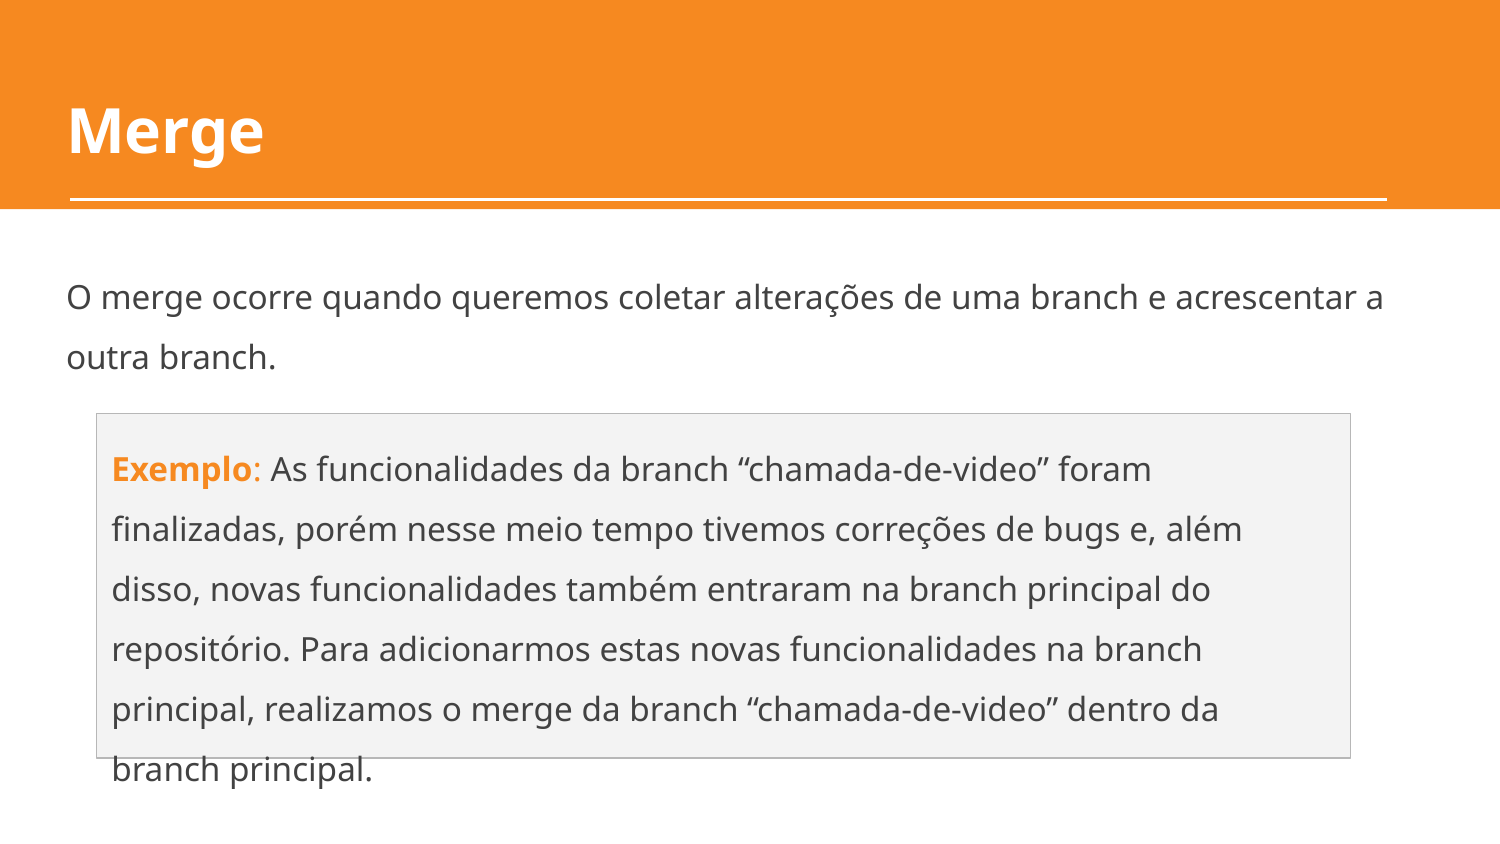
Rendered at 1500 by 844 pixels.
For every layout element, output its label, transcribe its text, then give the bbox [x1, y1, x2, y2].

list O merge ocorre quando queremos coletar alterações de uma branch e acrescentar a outra branch. [51, 240, 1449, 414]
text_box Exemplo: As funcionalidades da branch “chamada-de-video” foram finalizadas, porém nesse meio tempo tivemos correções de bugs e, além disso, novas funcionalidades também entraram na branch principal do repositório. Para adicionarmos estas novas funcionalidades na branch principal, realizamos o merge da branch “chamada-de-video” dentro da branch principal. [96, 413, 1351, 759]
title Merge [51, 61, 1449, 182]
